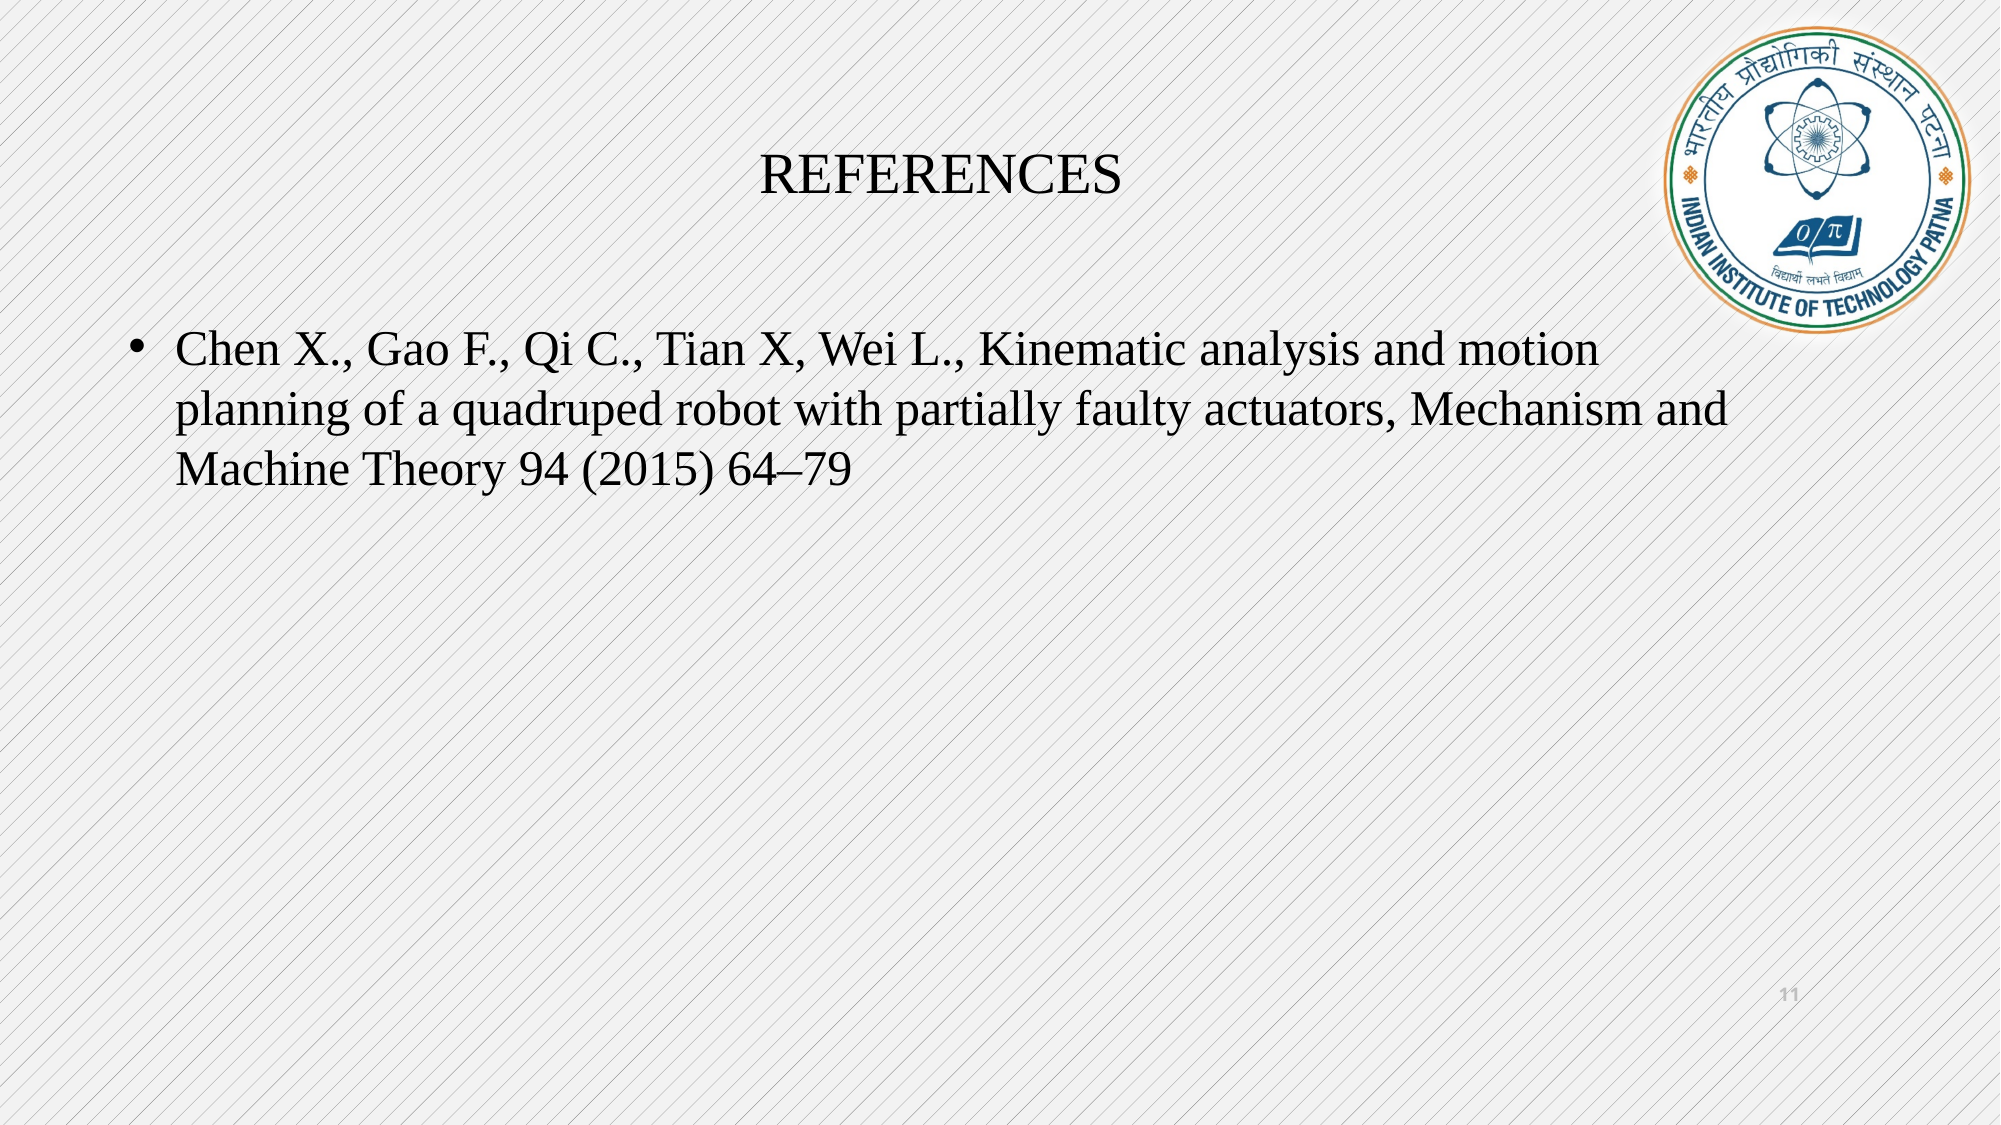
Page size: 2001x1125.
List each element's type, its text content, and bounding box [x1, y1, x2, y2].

text_box Chen X., Gao F., Qi C., Tian X, Wei L., Kinematic analysis and motion planning of a quadruped robot with partially faulty actuators, Mechanism and Machine Theory 94 (2015) 64–79 [113, 307, 1770, 503]
title REFERENCES [129, 99, 1636, 241]
slide_number 11 [1724, 965, 1816, 1025]
picture [1636, 0, 1998, 361]
